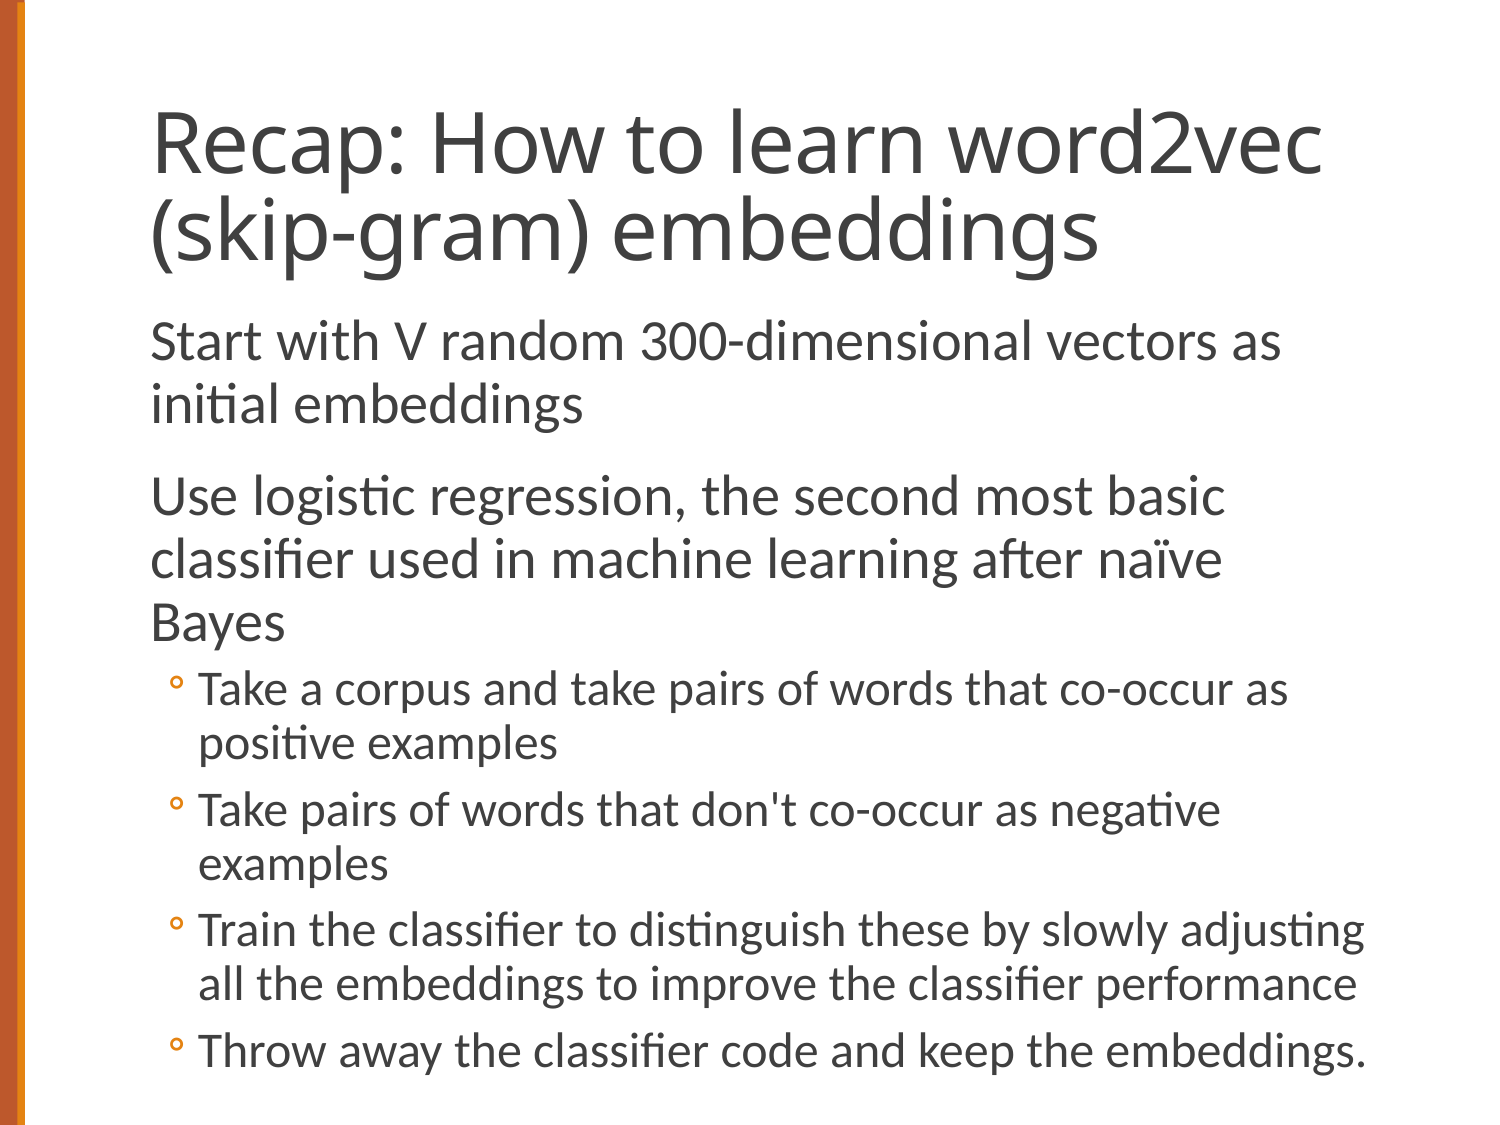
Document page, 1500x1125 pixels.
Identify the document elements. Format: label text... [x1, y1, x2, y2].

list Start with V random 300-dimensional vectors as initial embeddings Use logistic regression, the second most basic classifier used in machine learning after naïve Bayes Take a corpus and take pairs of words that co-occur as positive examples Take pairs of words that don't co-occur as negative examples Train the classifier to distinguish these by slowly adjusting all the embeddings to improve the classifier performance Throw away the classifier code and keep the embeddings. [135, 302, 1373, 963]
title Recap: How to learn word2vec (skip-gram) embeddings [135, 47, 1373, 285]
